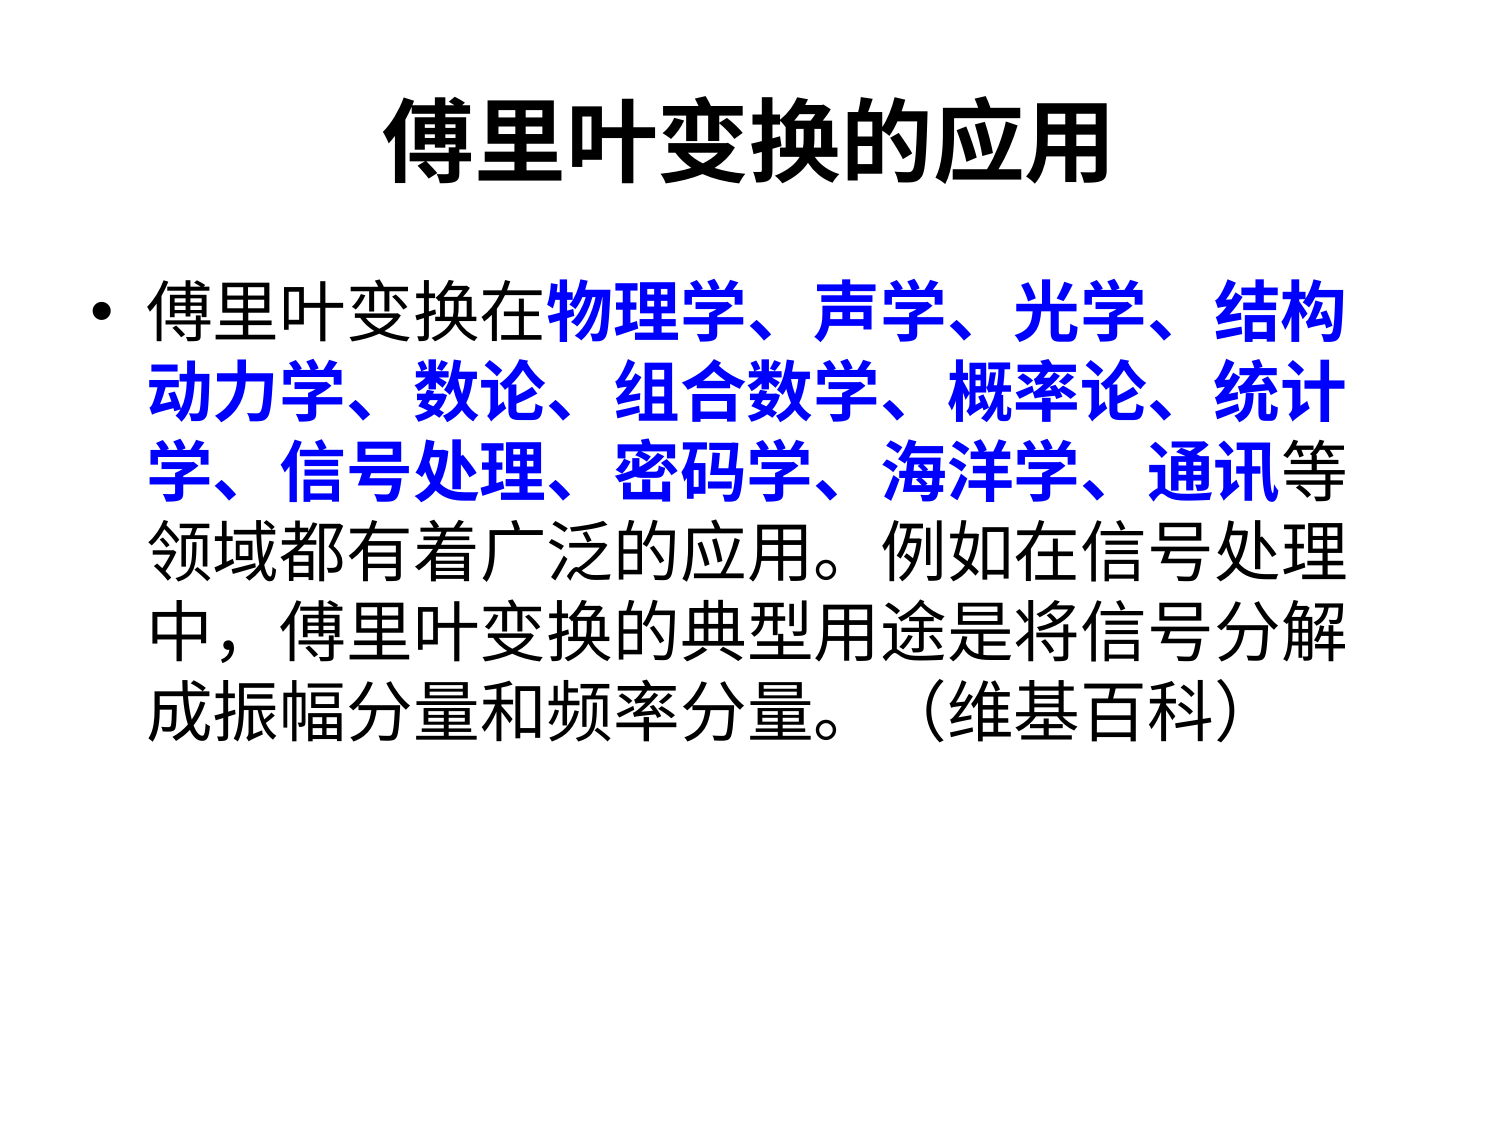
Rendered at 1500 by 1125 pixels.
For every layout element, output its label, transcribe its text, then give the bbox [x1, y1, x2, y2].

title 傅里叶变换的应用 [75, 45, 1425, 233]
list 傅里叶变换在物理学、声学、光学、结构动力学、数论、组合数学、概率论、统计学、信号处理、密码学、海洋学、通讯等领域都有着广泛的应用。例如在信号处理中，傅里叶变换的典型用途是将信号分解成振幅分量和频率分量。（维基百科） [75, 262, 1425, 1005]
